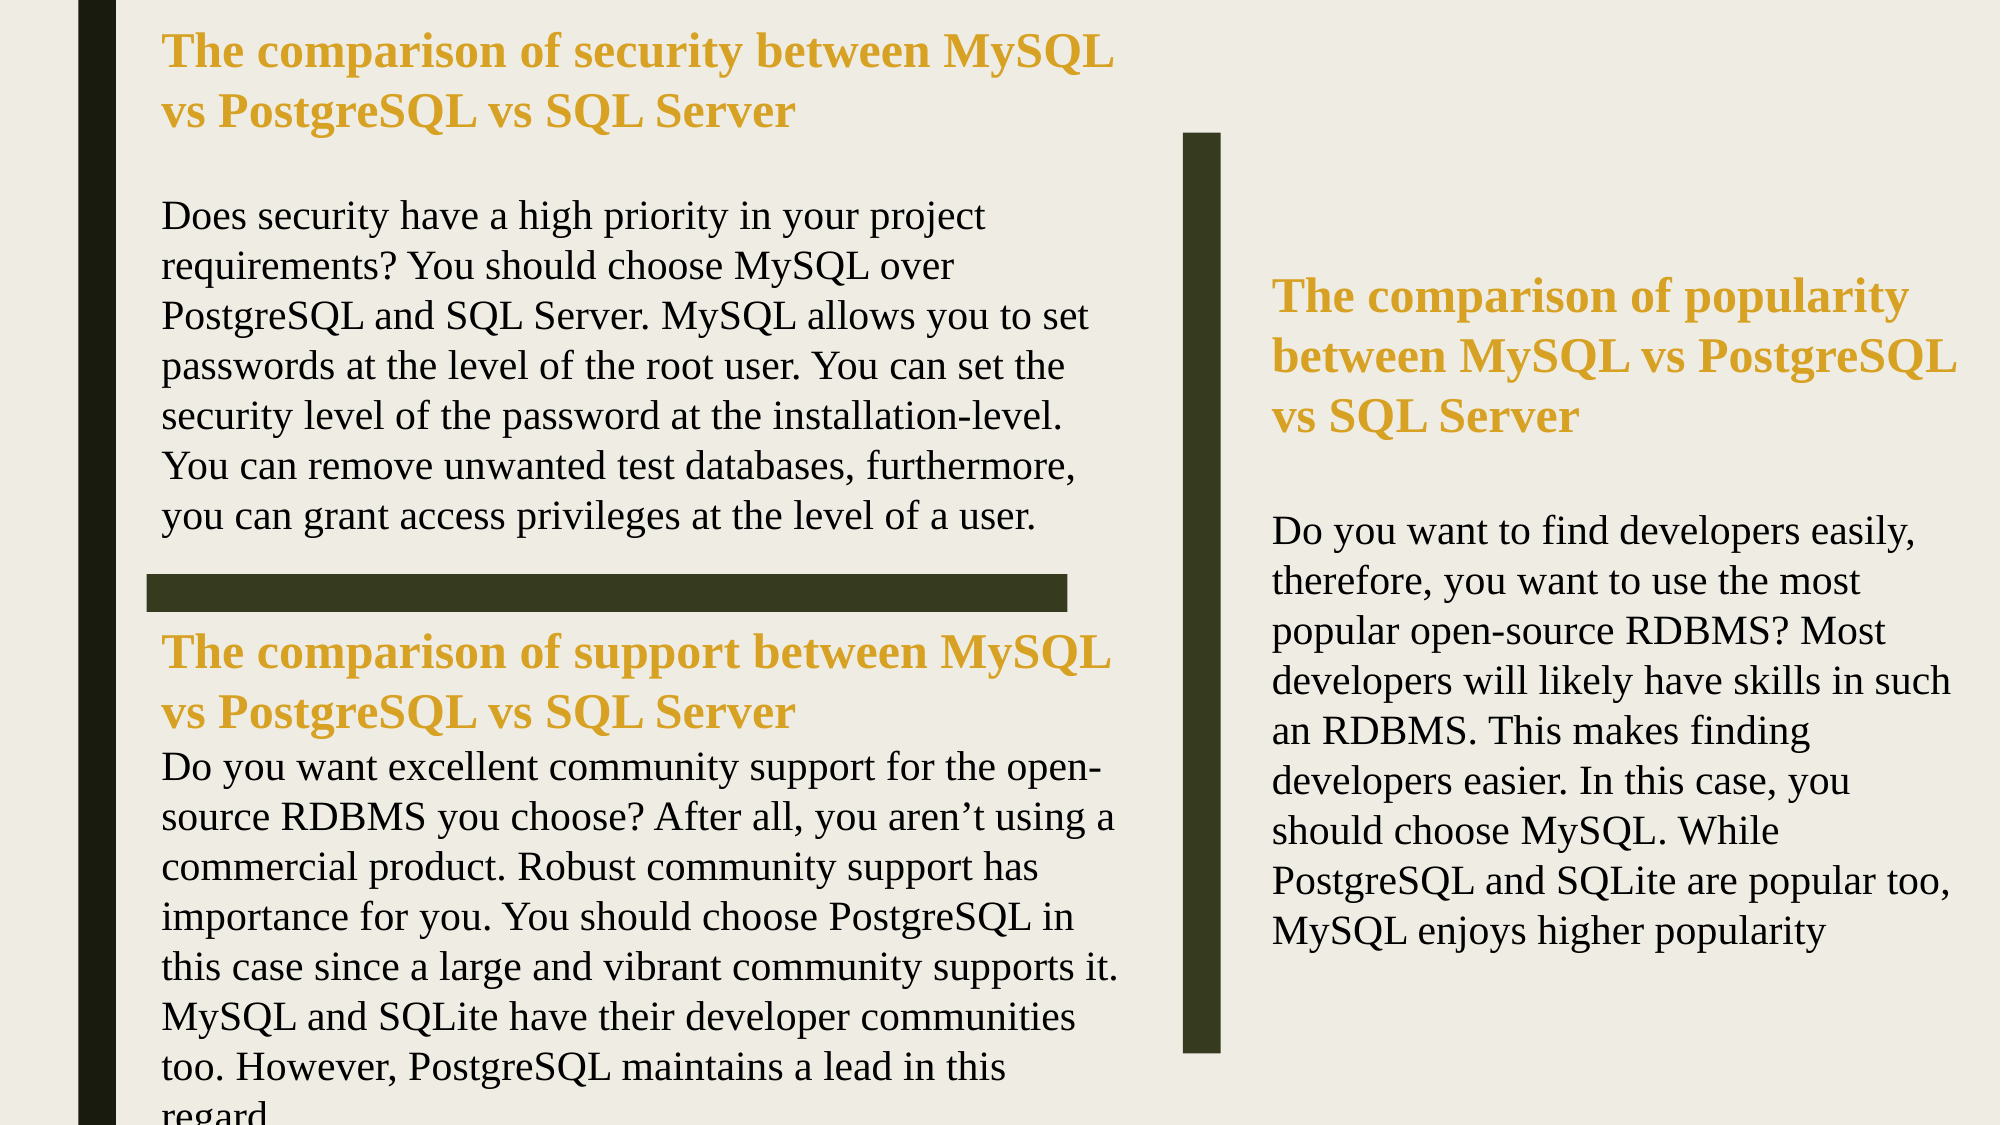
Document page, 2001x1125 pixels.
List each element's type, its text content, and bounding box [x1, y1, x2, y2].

text_box The comparison of popularity between MySQL vs PostgreSQL vs SQL Server Do you want to find developers easily, therefore, you want to use the most popular open-source RDBMS? Most developers will likely have skills in such an RDBMS. This makes finding developers easier. In this case, you should choose MySQL. While PostgreSQL and SQLite are popular too, MySQL enjoys higher popularity [1257, 255, 1984, 961]
text_box [144, 571, 1070, 615]
text_box [1180, 130, 1224, 1056]
text_box The comparison of security between MySQL vs PostgreSQL vs SQL Server Does security have a high priority in your project requirements? You should choose MySQL over PostgreSQL and SQL Server. MySQL allows you to set passwords at the level of the root user. You can set the security level of the password at the installation-level. You can remove unwanted test databases, furthermore, you can grant access privileges at the level of a user. [146, 10, 1147, 545]
text_box The comparison of support between MySQL vs PostgreSQL vs SQL Server Do you want excellent community support for the open-source RDBMS you choose? After all, you aren’t using a commercial product. Robust community support has importance for you. You should choose PostgreSQL in this case since a large and vibrant community supports it. MySQL and SQLite have their developer communities too. However, PostgreSQL maintains a lead in this regard. [146, 611, 1147, 1125]
